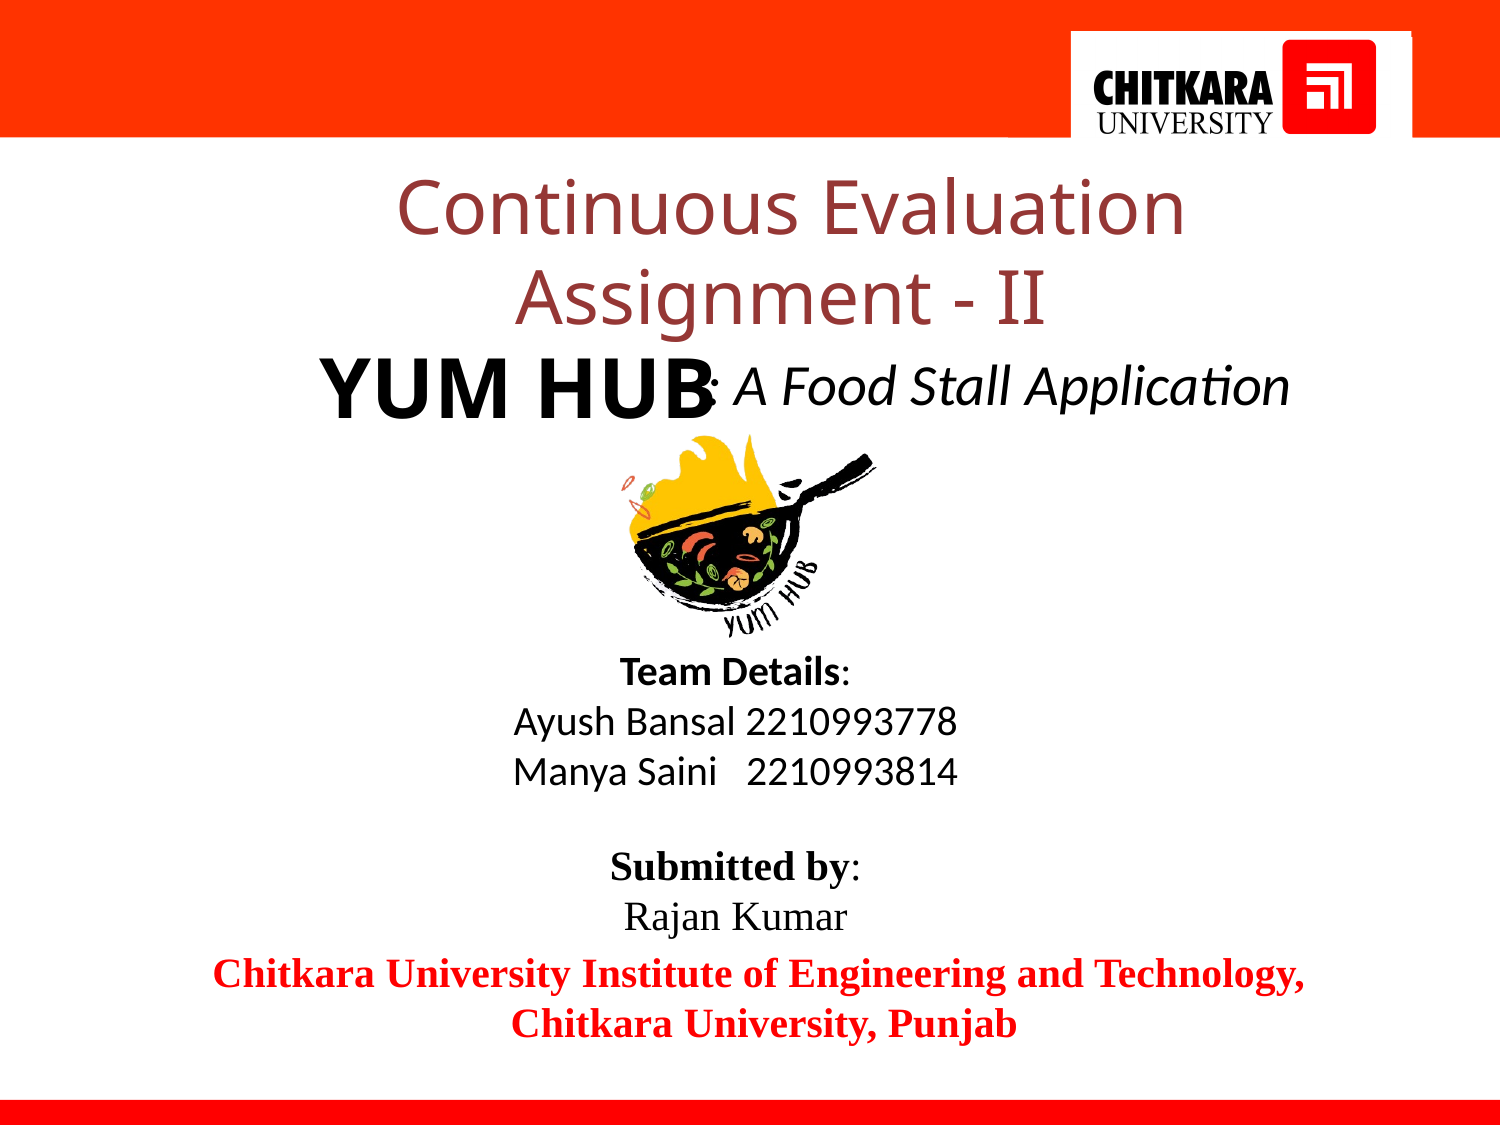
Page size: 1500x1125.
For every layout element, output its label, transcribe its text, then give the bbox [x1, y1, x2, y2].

text_box Continuous Evaluation Assignment - II [171, 152, 1412, 348]
picture [538, 339, 915, 716]
text_box YUM HUB [304, 328, 903, 443]
text_box Team Details: Ayush Bansal 2210993778 Manya Saini 2210993814 Submitted by: Rajan Kumar [316, 636, 1156, 938]
text_box : A Food Stall Application [915, 339, 1336, 425]
picture [1074, 37, 1391, 138]
text_box Chitkara University Institute of Engineering and Technology, Chitkara University, Punjab [197, 938, 1332, 1054]
